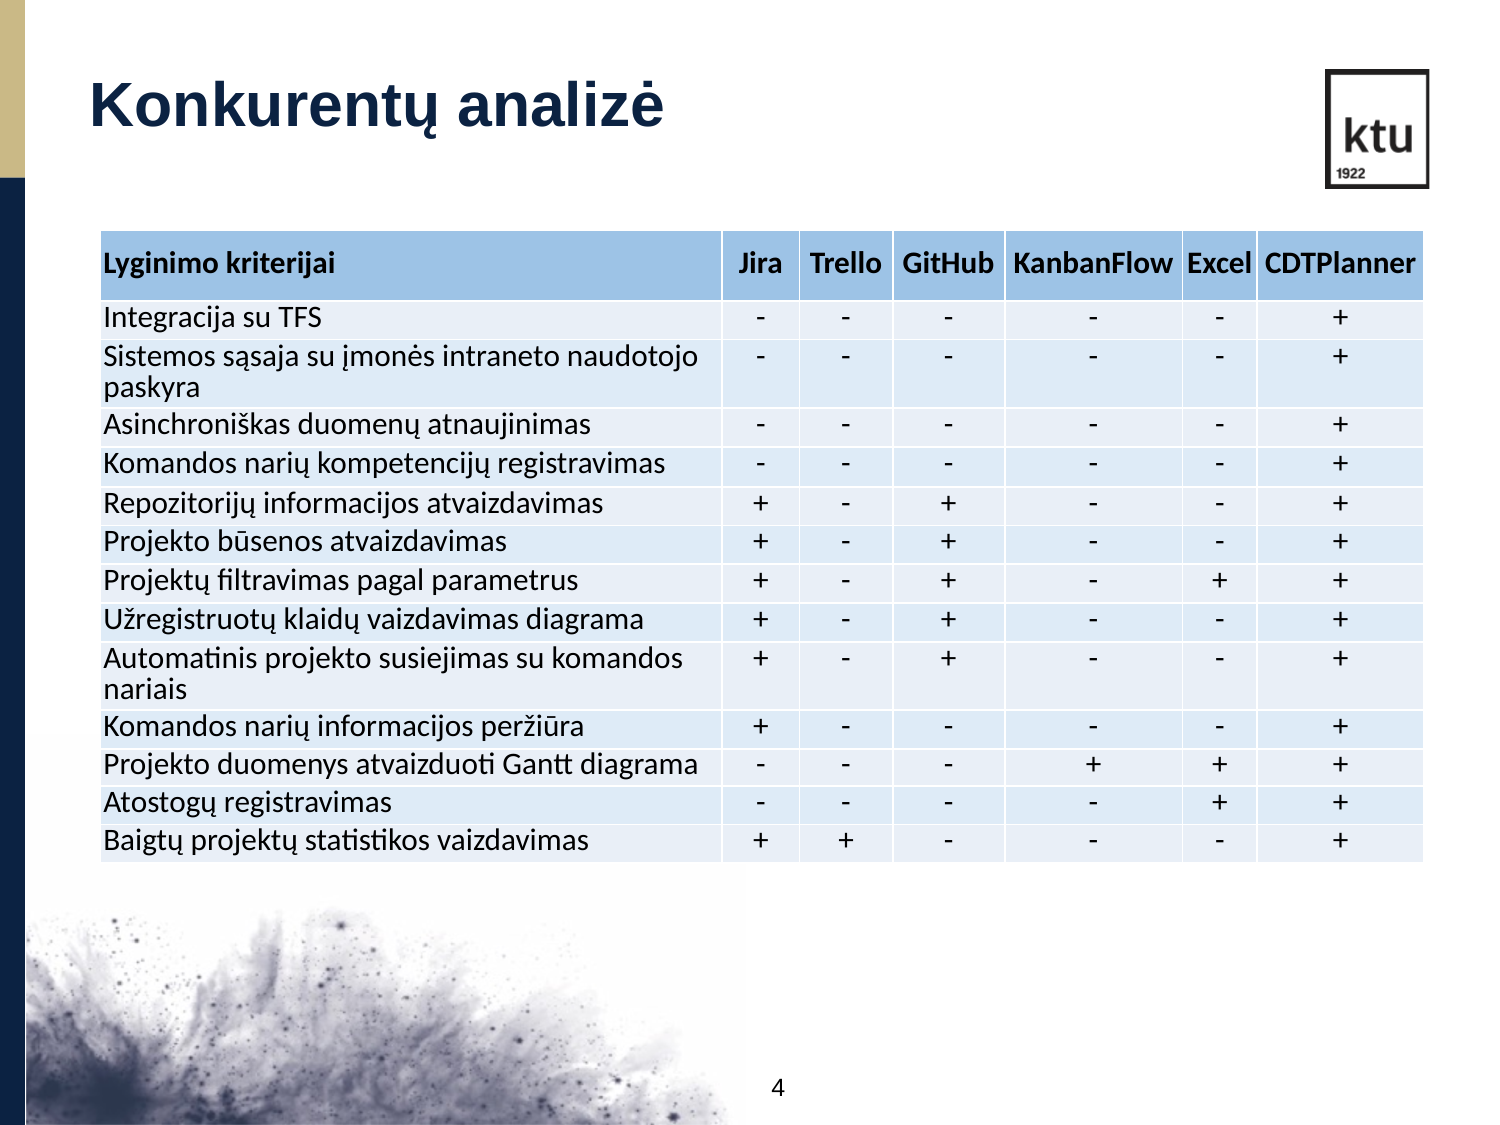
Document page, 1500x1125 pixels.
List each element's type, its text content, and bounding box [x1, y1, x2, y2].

table_cell + [1258, 825, 1423, 862]
table_cell - [1006, 526, 1182, 563]
table_cell - [894, 448, 1004, 486]
table_cell - [800, 340, 892, 407]
table_cell + [723, 488, 799, 525]
table_cell - [800, 448, 892, 486]
table_cell - [1183, 825, 1256, 862]
table_cell + [723, 604, 799, 641]
table_cell - [1006, 604, 1182, 641]
table_cell - [800, 643, 892, 709]
table_cell Projekto duomenys atvaizduoti Gantt diagrama [101, 750, 721, 785]
table_cell + [1258, 750, 1423, 785]
table_cell Projekto būsenos atvaizdavimas [101, 526, 721, 563]
table_cell + [1258, 711, 1423, 748]
table_cell - [1006, 825, 1182, 862]
table_cell + [1183, 750, 1256, 785]
table_cell - [800, 488, 892, 525]
table_cell - [1006, 711, 1182, 748]
table_cell + [1258, 448, 1423, 486]
table_cell - [800, 409, 892, 446]
table_cell - [800, 750, 892, 785]
table_cell + [800, 825, 892, 862]
table_cell Atostogų registravimas [101, 787, 721, 824]
table_cell - [894, 750, 1004, 785]
table_cell + [894, 604, 1004, 641]
table_cell - [800, 711, 892, 748]
table_header KanbanFlow [1006, 231, 1182, 300]
table_cell + [1258, 526, 1423, 563]
table_header Excel [1183, 231, 1256, 300]
table_cell + [1258, 787, 1423, 824]
table_cell Sistemos sąsaja su įmonės intraneto naudotojo paskyra [101, 340, 721, 407]
table_cell + [894, 526, 1004, 563]
table_cell - [1183, 711, 1256, 748]
table_header Lyginimo kriterijai [101, 231, 721, 300]
table_cell - [723, 787, 799, 824]
table_cell + [894, 643, 1004, 709]
table_cell + [1183, 565, 1256, 602]
table_cell - [800, 787, 892, 824]
table_cell - [1183, 448, 1256, 486]
table_cell - [1006, 409, 1182, 446]
table_cell + [1258, 302, 1423, 339]
table_cell - [800, 302, 892, 339]
table_cell - [894, 711, 1004, 748]
table_cell - [894, 302, 1004, 339]
table_cell - [1183, 340, 1256, 407]
table_cell + [1258, 340, 1423, 407]
table_cell - [723, 409, 799, 446]
table_cell + [723, 643, 799, 709]
table_cell - [1006, 565, 1182, 602]
table_cell - [723, 448, 799, 486]
table_cell Projektų filtravimas pagal parametrus [101, 565, 721, 602]
table_cell Užregistruotų klaidų vaizdavimas diagrama [101, 604, 721, 641]
table_cell Integracija su TFS [101, 302, 721, 339]
table_cell - [723, 302, 799, 339]
table_cell + [1258, 565, 1423, 602]
table_cell - [894, 409, 1004, 446]
table_cell - [1006, 302, 1182, 339]
table_header GitHub [894, 231, 1004, 300]
table_cell Automatinis projekto susiejimas su komandos nariais [101, 643, 721, 709]
table_cell + [1006, 750, 1182, 785]
table_cell - [1006, 643, 1182, 709]
table_cell - [1183, 526, 1256, 563]
table_cell - [723, 340, 799, 407]
picture [27, 735, 745, 1124]
table_cell - [894, 825, 1004, 862]
table_header Trello [800, 231, 892, 300]
table_cell + [1258, 409, 1423, 446]
table_cell - [1183, 409, 1256, 446]
table_cell Komandos narių informacijos peržiūra [101, 711, 721, 748]
table_cell - [723, 750, 799, 785]
table_cell + [723, 825, 799, 862]
table_cell + [1258, 604, 1423, 641]
table_cell - [1006, 488, 1182, 525]
table_cell + [1183, 787, 1256, 824]
table_cell + [1258, 488, 1423, 525]
table_header Jira [723, 231, 799, 300]
table_header CDTPlanner [1258, 231, 1423, 300]
table_cell Asinchroniškas duomenų atnaujinimas [101, 409, 721, 446]
table_cell - [1183, 604, 1256, 641]
table_cell + [723, 526, 799, 563]
table_cell + [723, 565, 799, 602]
table_cell Komandos narių kompetencijų registravimas [101, 448, 721, 486]
table_cell + [1258, 643, 1423, 709]
table_cell - [1183, 643, 1256, 709]
table_cell - [1183, 302, 1256, 339]
table_cell - [894, 340, 1004, 407]
table_cell Repozitorijų informacijos atvaizdavimas [101, 488, 721, 525]
table_cell - [1006, 448, 1182, 486]
table_cell - [800, 565, 892, 602]
table_cell Baigtų projektų statistikos vaizdavimas [101, 825, 721, 862]
table_cell - [800, 526, 892, 563]
table_cell - [1006, 340, 1182, 407]
table_cell + [894, 488, 1004, 525]
table_cell - [894, 787, 1004, 824]
table_cell - [1006, 787, 1182, 824]
table_cell + [894, 565, 1004, 602]
table_cell - [1183, 488, 1256, 525]
table_cell + [723, 711, 799, 748]
list Konkurentų analizė [75, 69, 816, 171]
table_cell - [800, 604, 892, 641]
